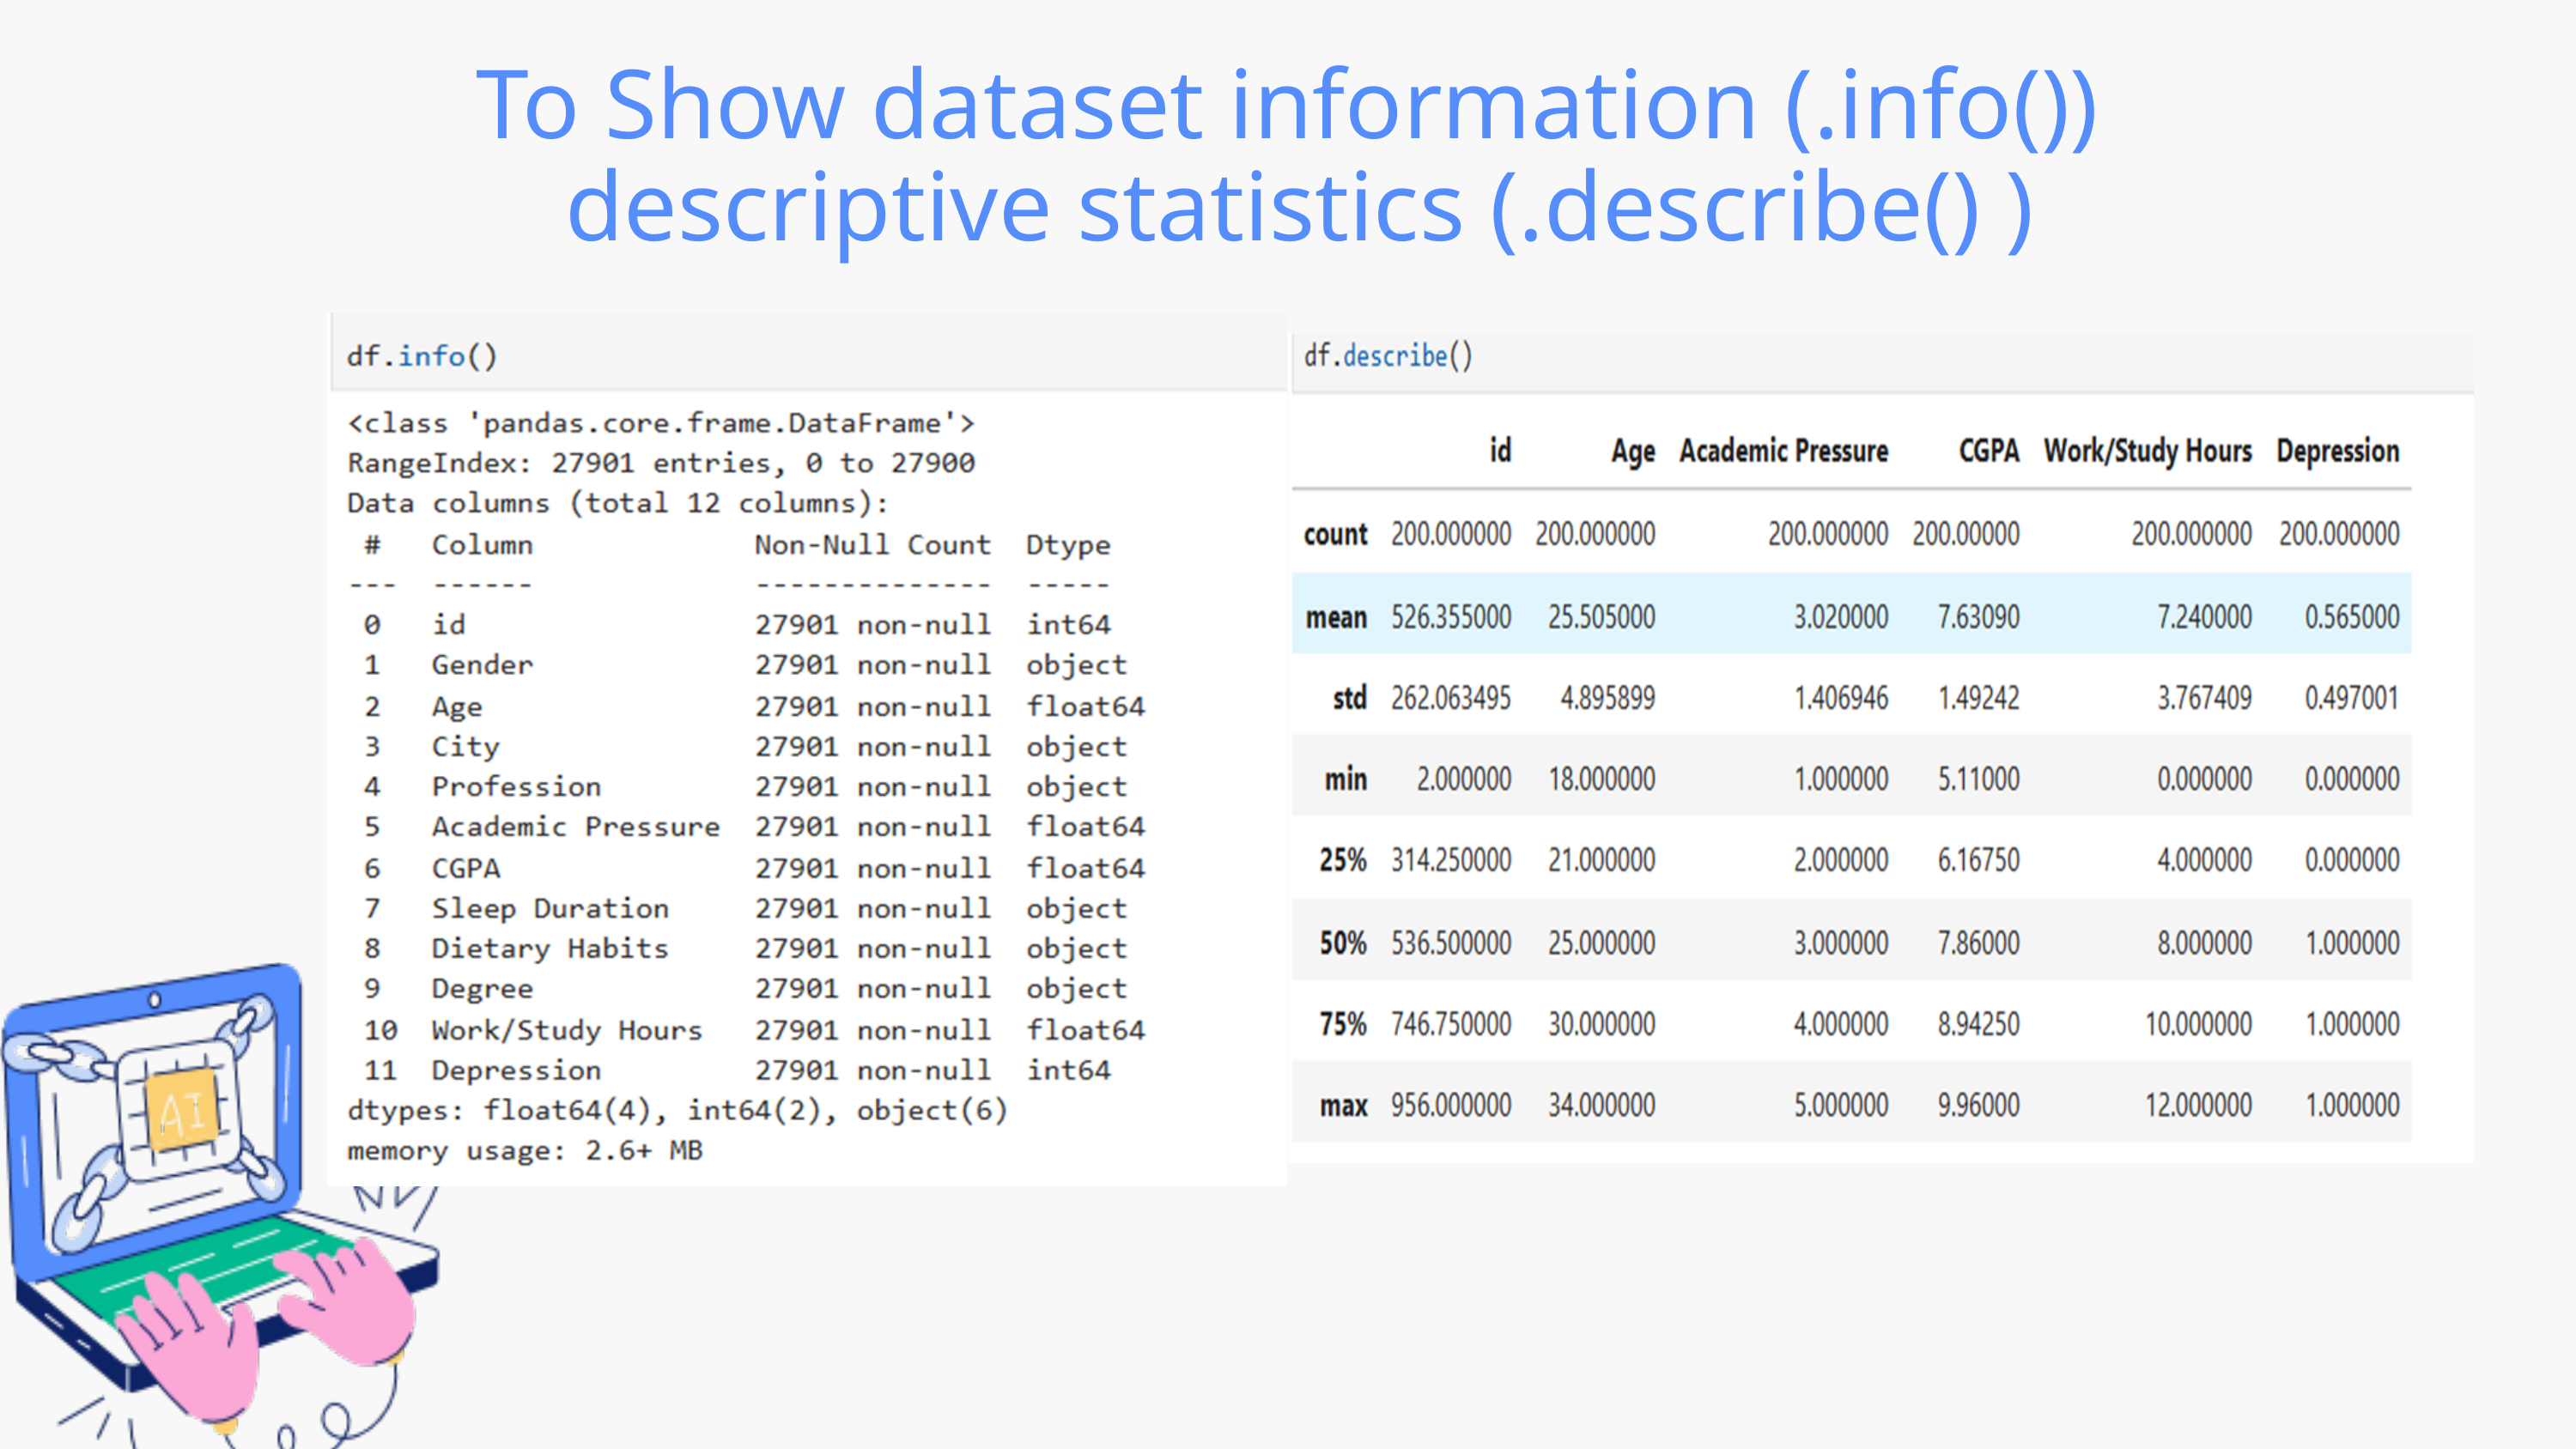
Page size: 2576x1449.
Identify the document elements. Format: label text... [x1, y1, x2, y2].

text_box [0, 962, 448, 1449]
text_box To Show dataset information (.info()) descriptive statistics (.describe() ) [339, 56, 2237, 260]
text_box [1287, 334, 2475, 1163]
text_box [326, 312, 1287, 1186]
